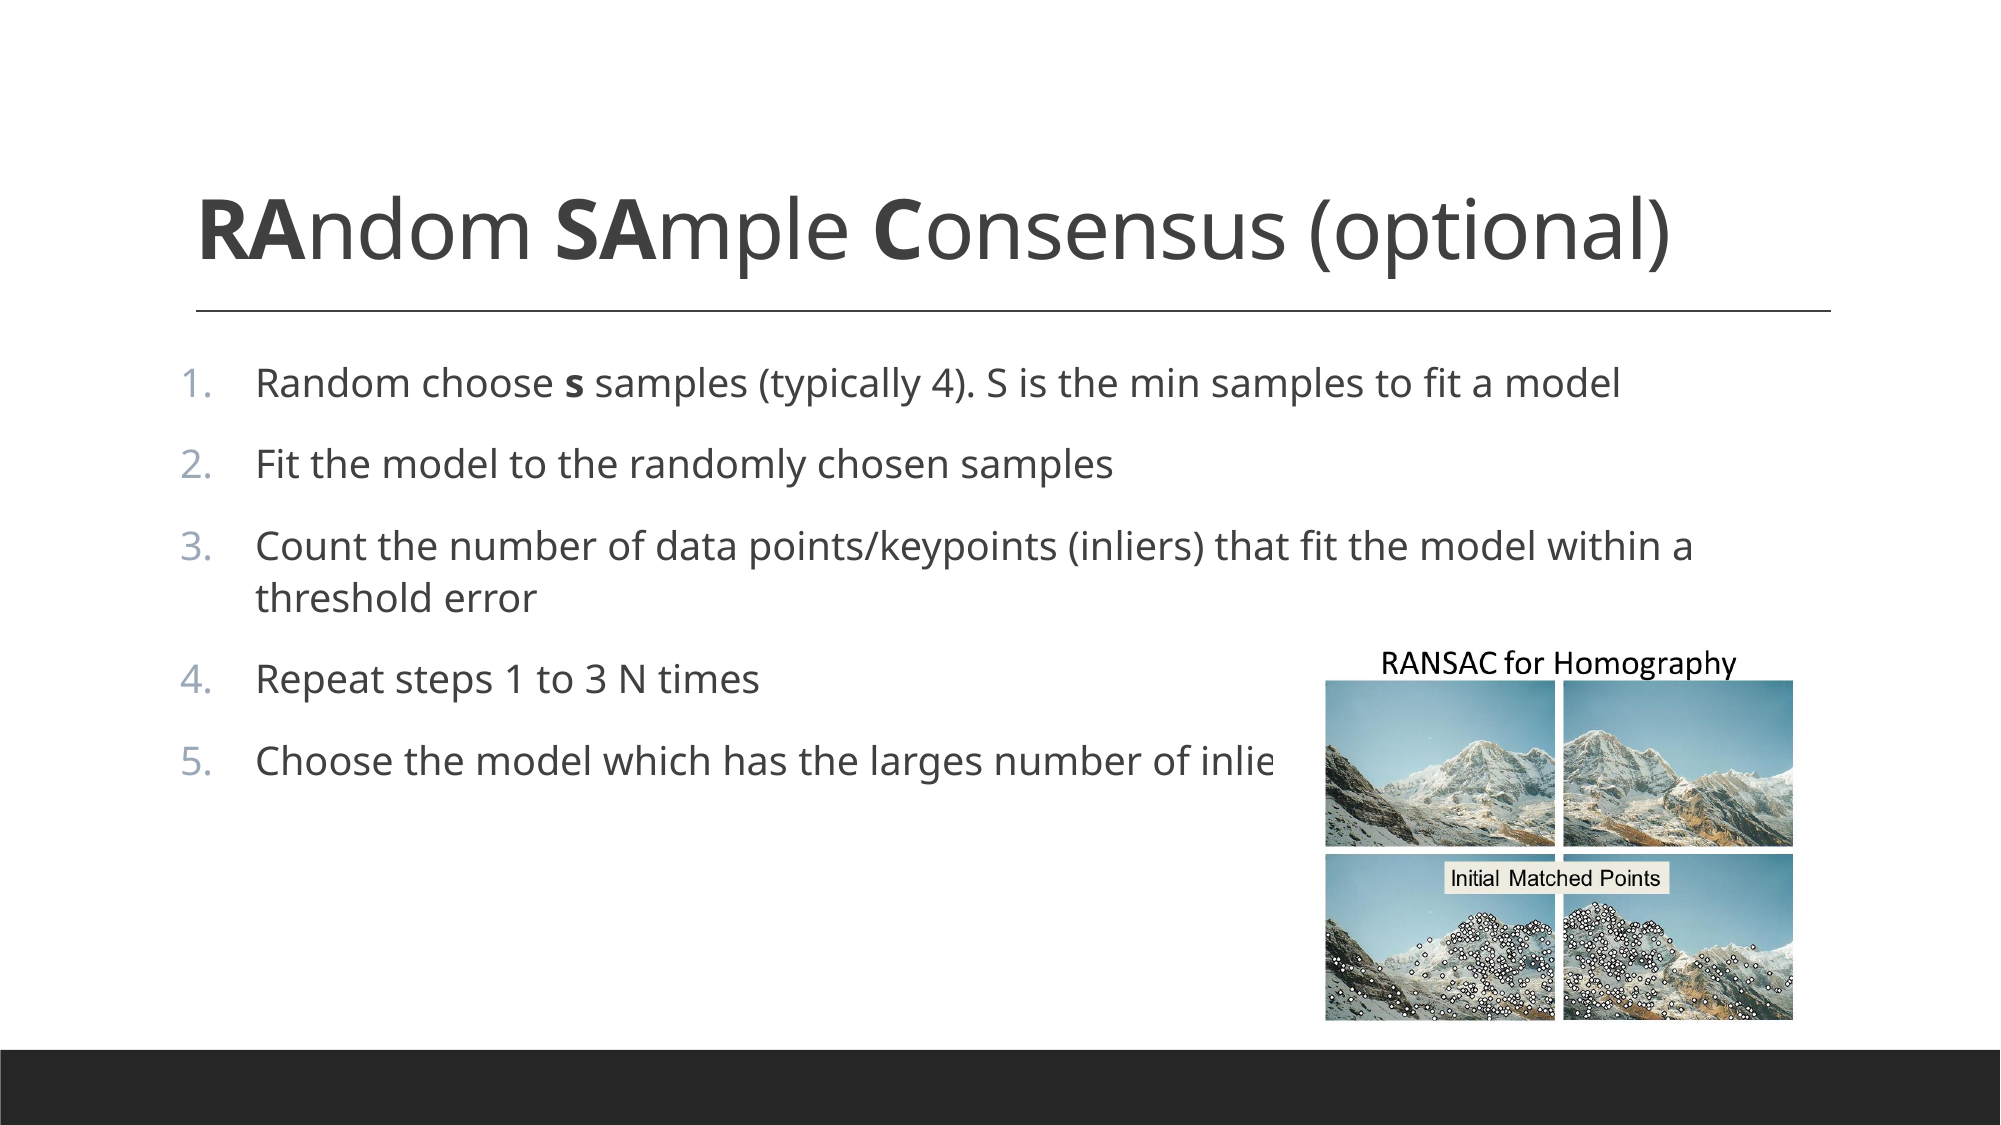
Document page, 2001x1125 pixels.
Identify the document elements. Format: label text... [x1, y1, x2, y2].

list Random choose s samples (typically 4). S is the min samples to fit a model Fit the model to the randomly chosen samples Count the number of data points/keypoints (inliers) that fit the model within a threshold error Repeat steps 1 to 3 N times Choose the model which has the larges number of inliers [180, 345, 1830, 963]
picture [1273, 608, 1845, 1038]
title RAndom SAmple Consensus (optional) [180, 47, 1830, 285]
